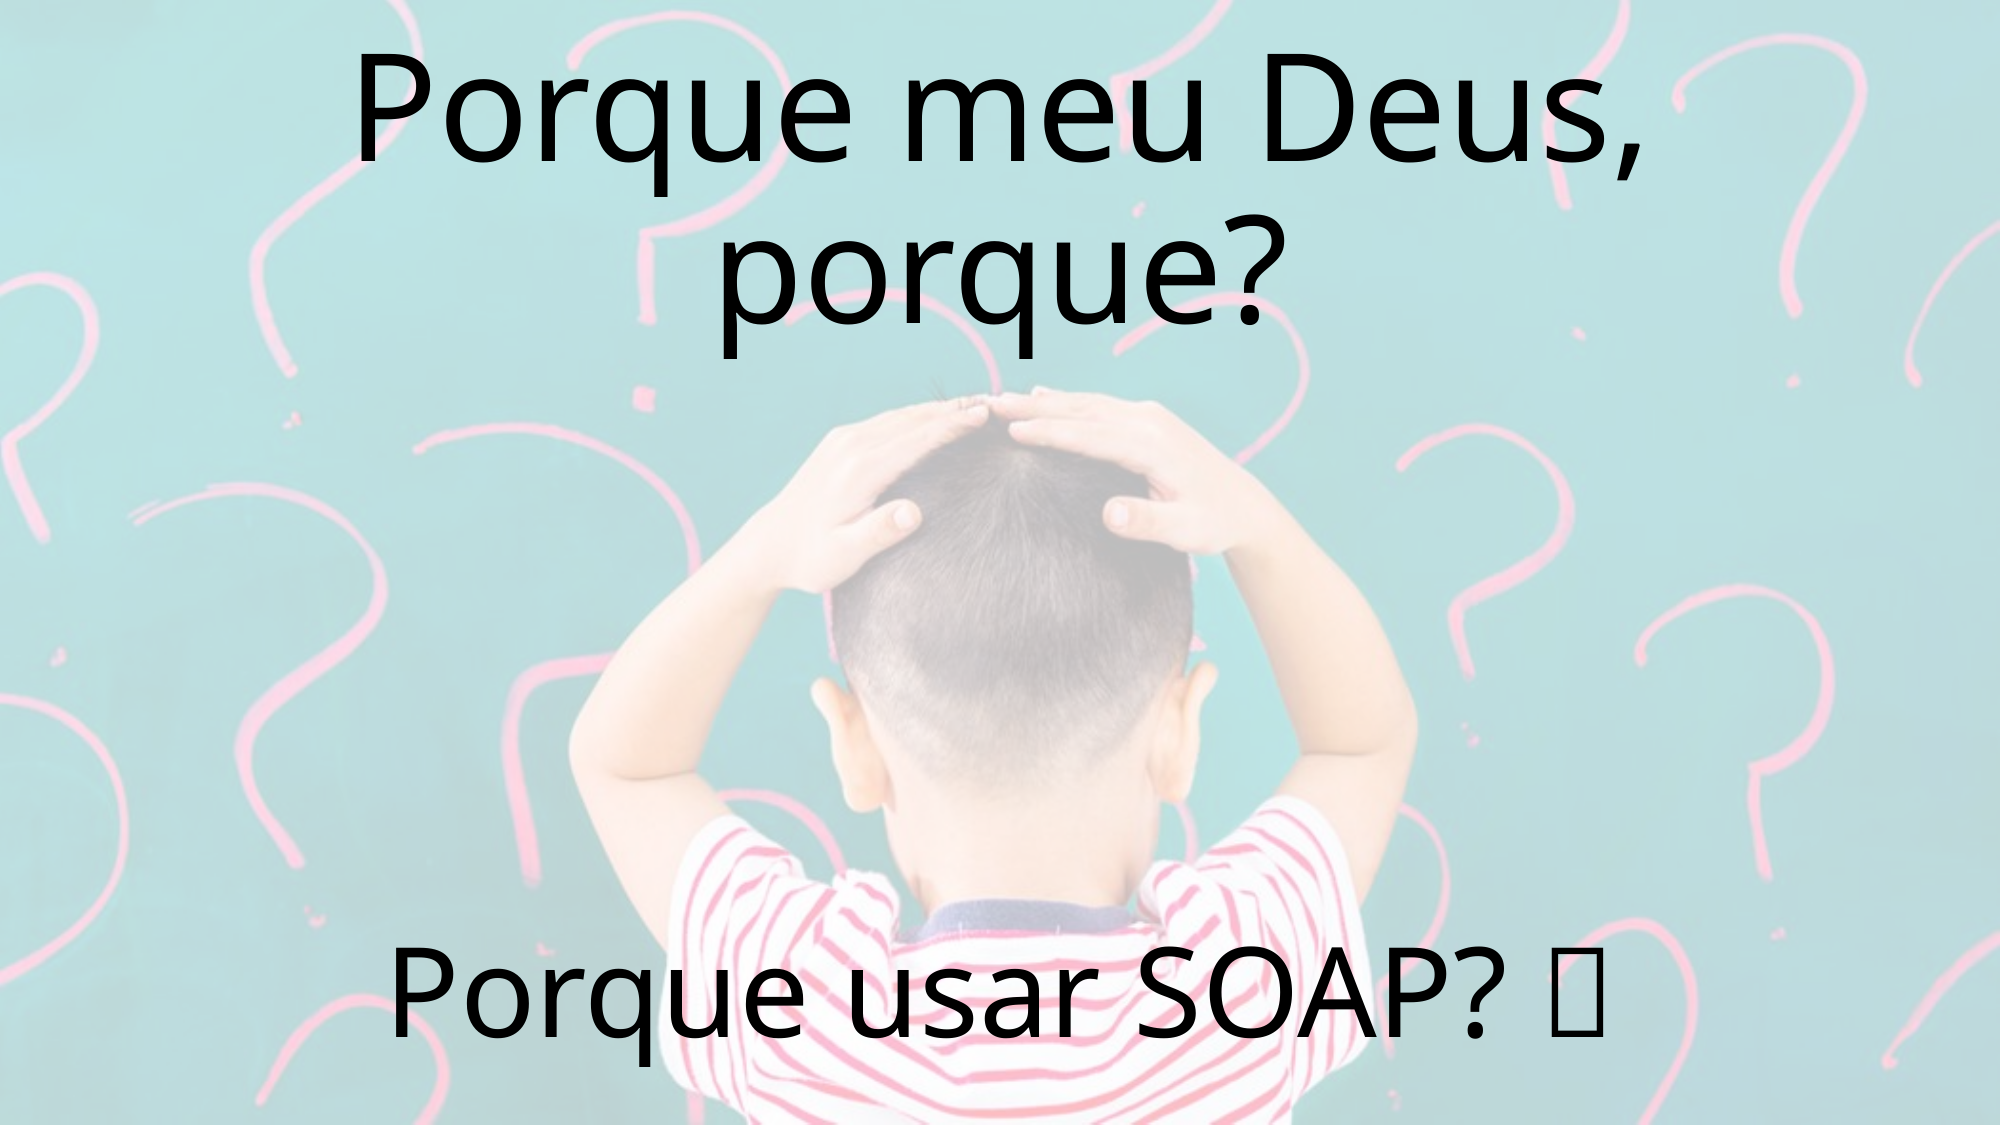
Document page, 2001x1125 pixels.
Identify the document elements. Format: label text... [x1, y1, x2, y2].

title Porque meu Deus, porque? [225, 17, 1775, 364]
text_box Porque usar SOAP? 🤔 [225, 444, 1775, 1070]
